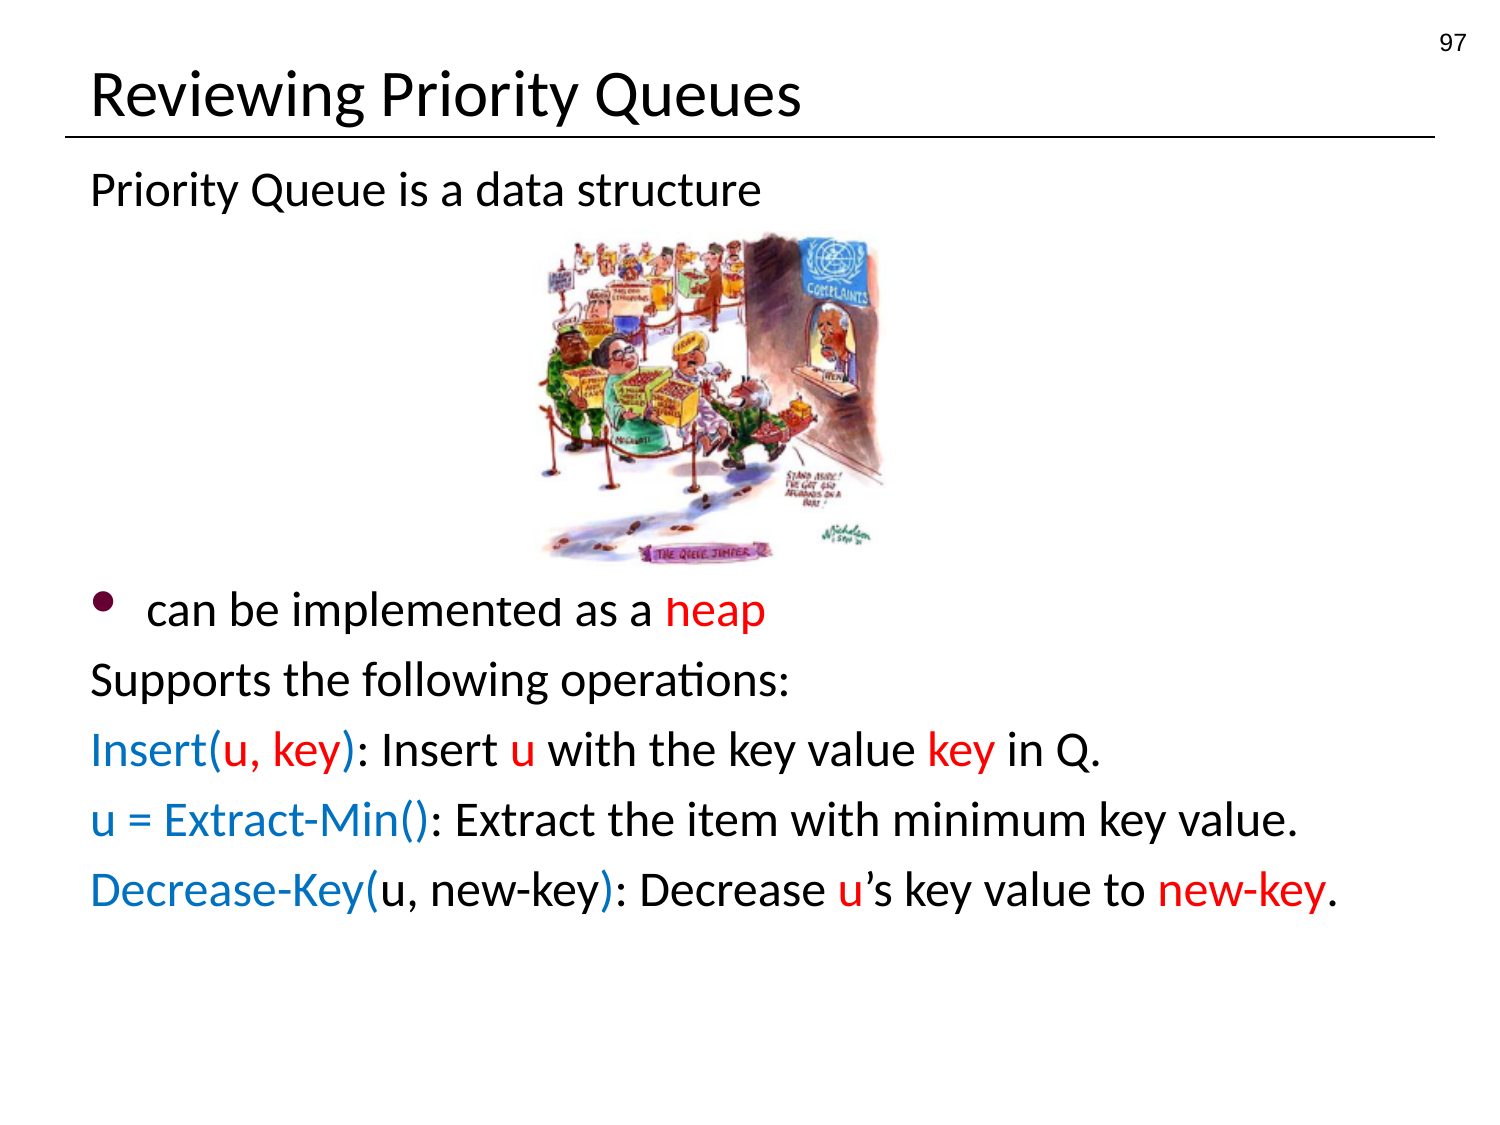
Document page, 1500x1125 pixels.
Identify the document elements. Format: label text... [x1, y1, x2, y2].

slide_number 97 [1131, 18, 1483, 62]
title Reviewing Priority Queues [75, 20, 1425, 138]
picture [501, 219, 926, 599]
list Priority Queue is a data structure can be implemented as a heap Supports the following operations: Insert(u, key): Insert u with the key value key in Q. u = Extract-Min(): Extract the item with minimum key value. Decrease-Key(u, new-key): Decrease u’s key value to new-key. [75, 148, 1425, 1094]
